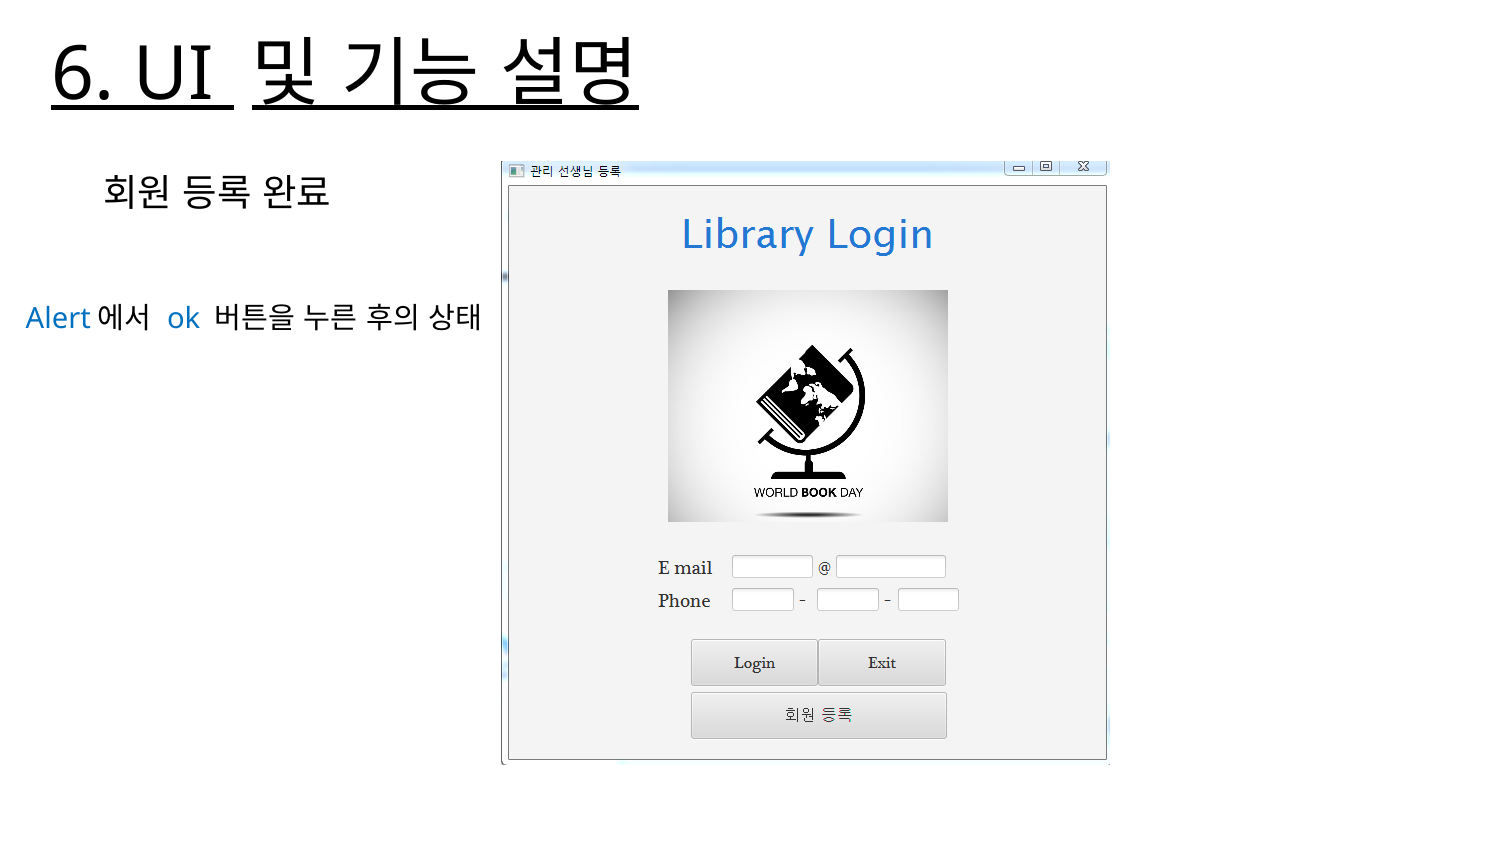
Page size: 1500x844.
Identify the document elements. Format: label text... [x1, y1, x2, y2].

text_box 회원 등록 완료 [88, 161, 384, 222]
picture [501, 161, 1110, 765]
text_box Alert에서 ok 버튼을 누른 후의 상태 [10, 291, 496, 342]
text_box 6. UI 및 기능 설명 [36, 16, 994, 122]
